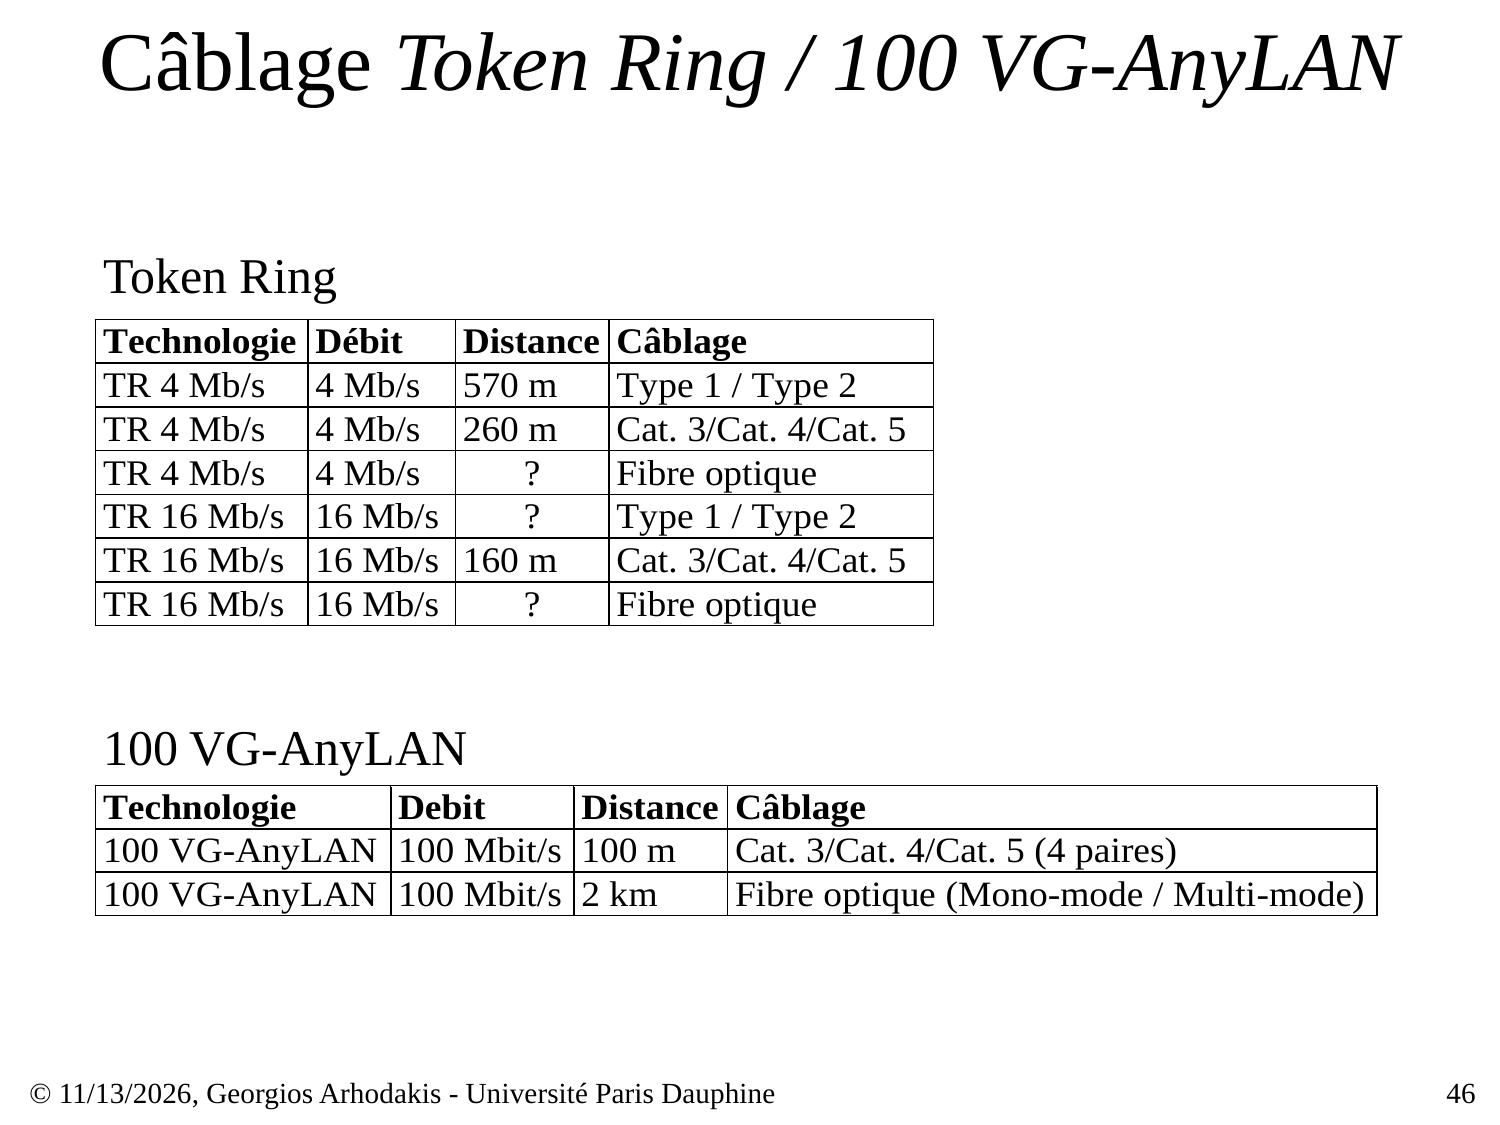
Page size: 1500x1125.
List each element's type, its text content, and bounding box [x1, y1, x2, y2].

slide_number 46 [1328, 1074, 1476, 1110]
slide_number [29, 1074, 206, 1110]
footer Georgios Arhodakis - Université Paris Dauphine [206, 1074, 1093, 1110]
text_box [88, 784, 1389, 940]
title Câblage Token Ring / 100 VG‑AnyLAN [0, 0, 1500, 159]
text_box Token Ring [88, 236, 356, 311]
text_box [88, 318, 947, 651]
text_box 100 VG-AnyLAN [88, 708, 489, 784]
